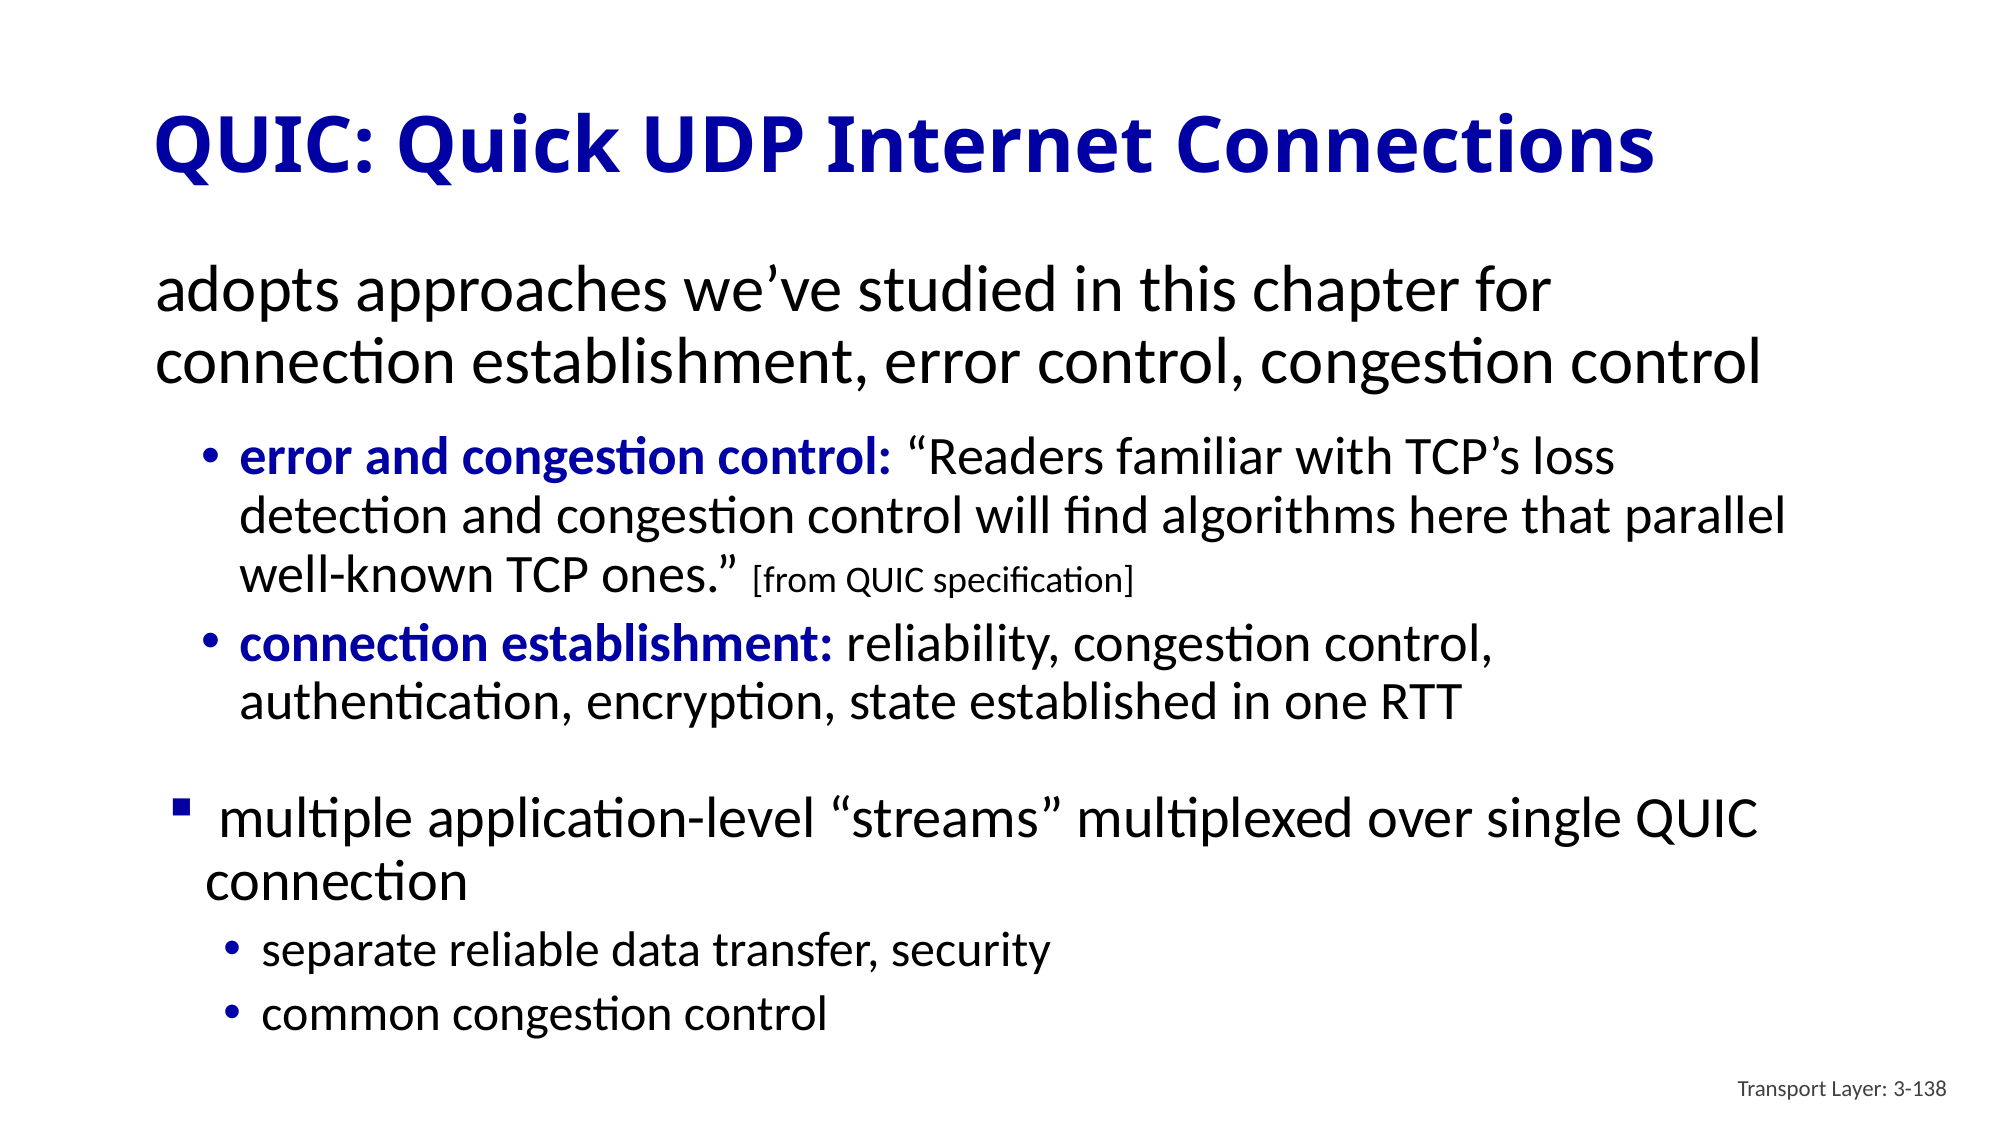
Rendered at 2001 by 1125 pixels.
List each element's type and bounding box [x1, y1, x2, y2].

title [137, 74, 1863, 221]
list [132, 779, 1880, 1055]
text_box [118, 245, 1844, 415]
text_box [110, 420, 1836, 765]
slide_number [1512, 1056, 1963, 1117]
